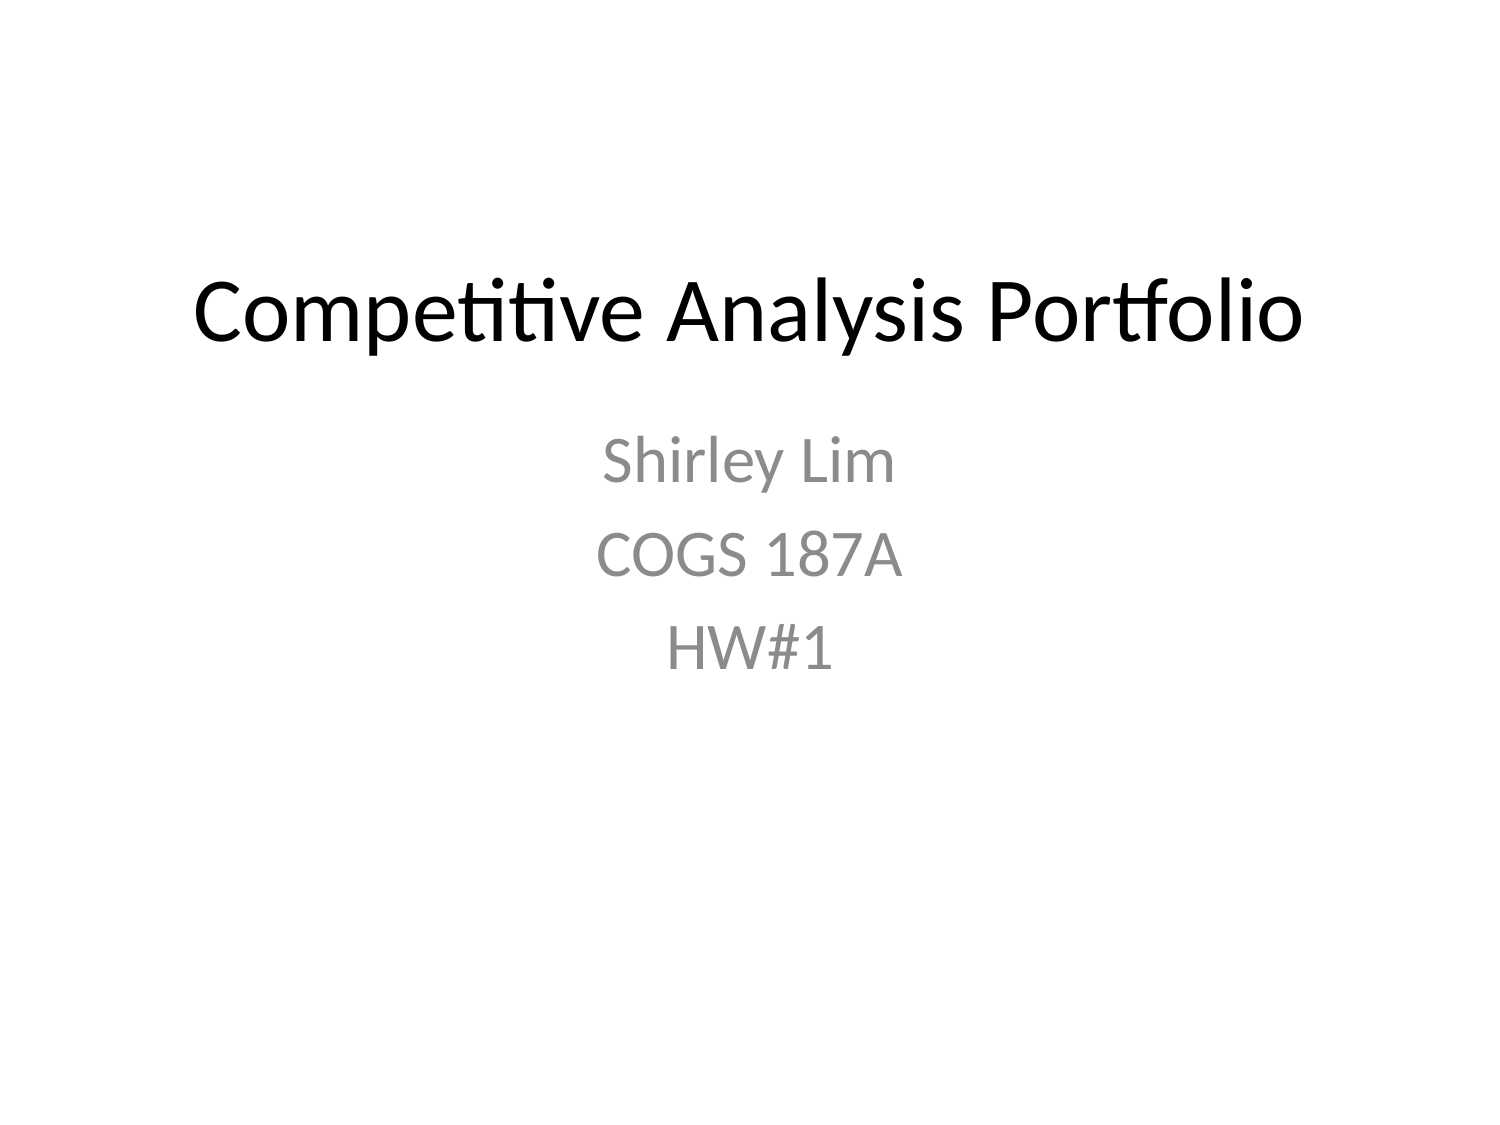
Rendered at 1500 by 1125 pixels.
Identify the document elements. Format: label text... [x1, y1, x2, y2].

title Competitive Analysis Portfolio [112, 201, 1388, 409]
subtitle Shirley Lim COGS 187A HW#1 [225, 408, 1275, 713]
